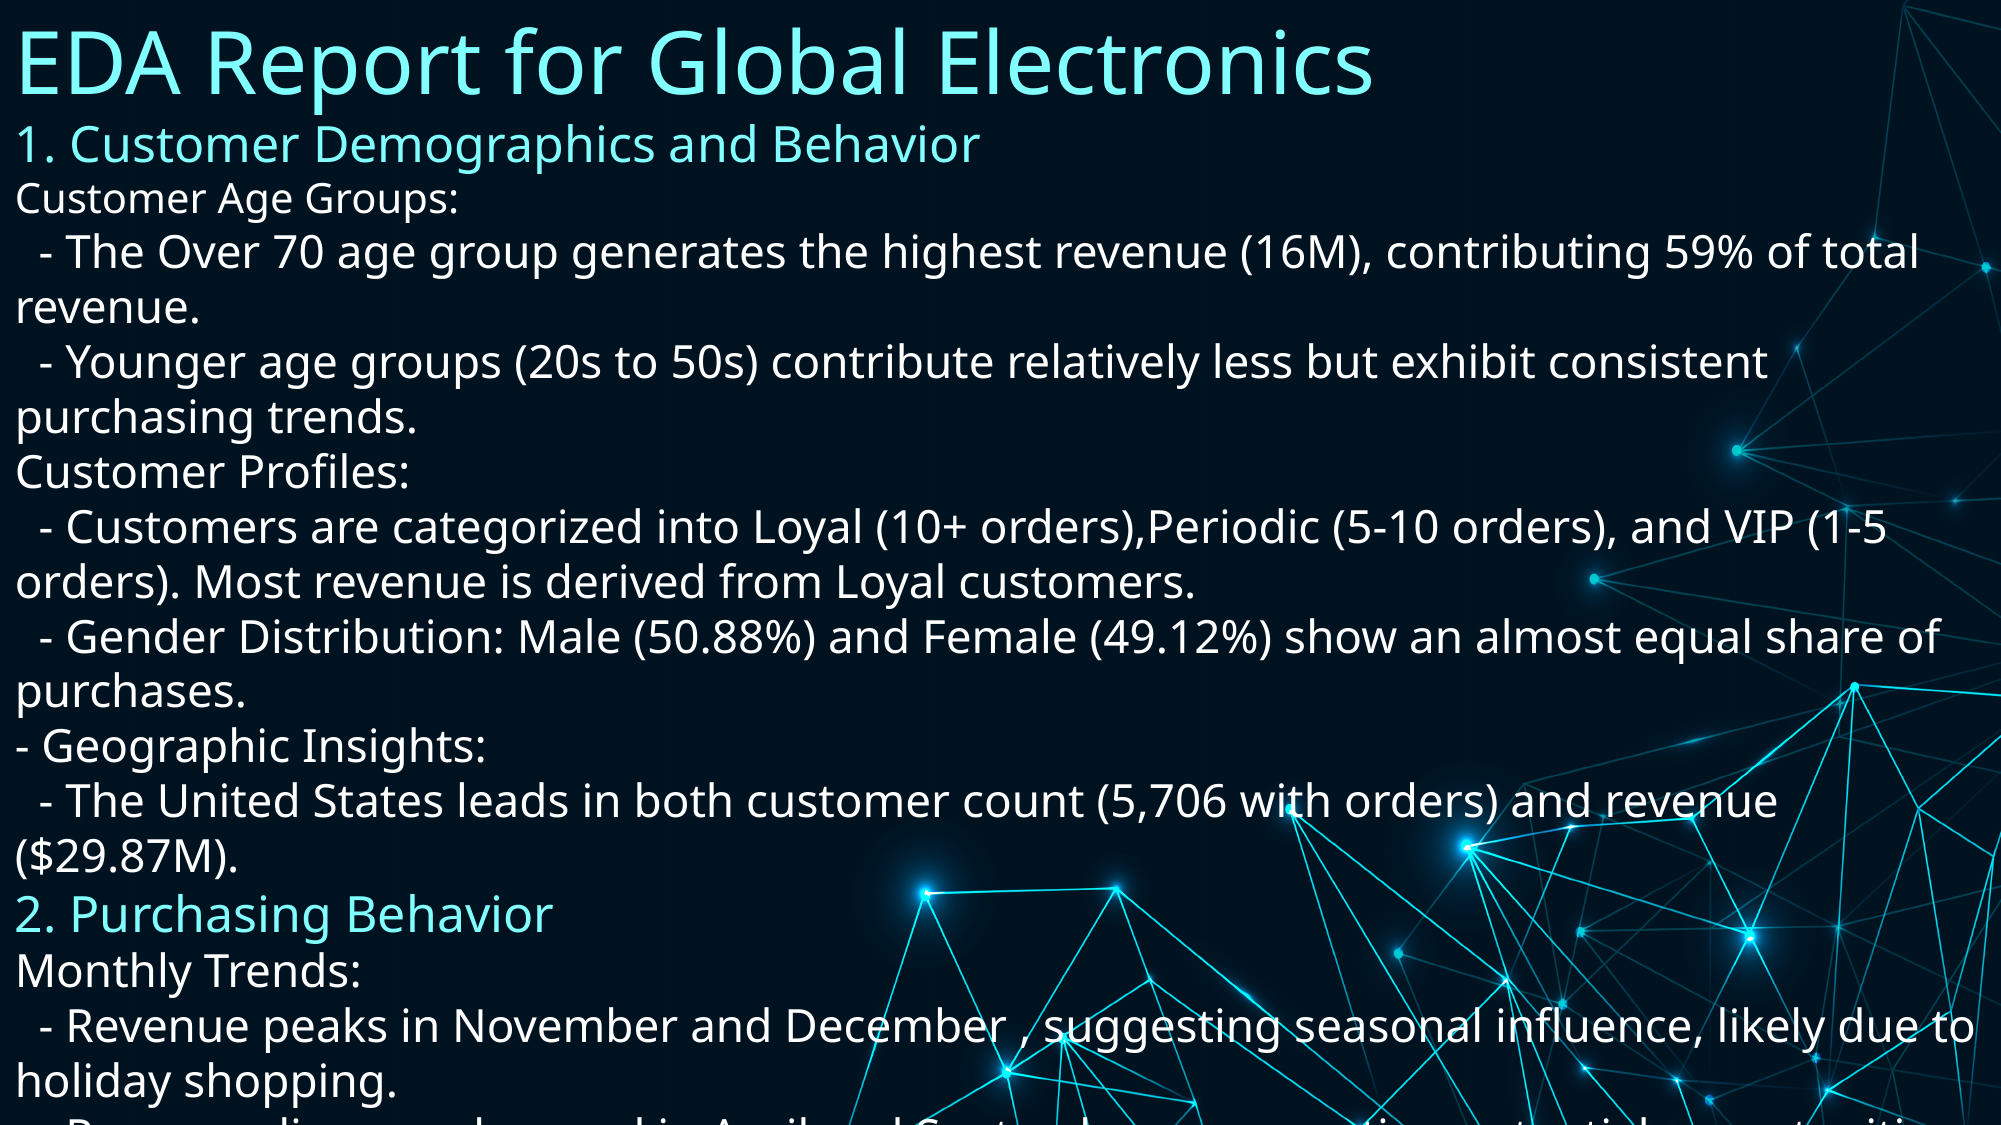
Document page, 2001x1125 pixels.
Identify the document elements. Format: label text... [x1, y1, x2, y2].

text_box EDA Report for Global Electronics 1. Customer Demographics and Behavior Customer Age Groups: - The Over 70 age group generates the highest revenue (16M), contributing 59% of total revenue. - Younger age groups (20s to 50s) contribute relatively less but exhibit consistent purchasing trends. Customer Profiles: - Customers are categorized into Loyal (10+ orders),Periodic (5-10 orders), and VIP (1-5 orders). Most revenue is derived from Loyal customers. - Gender Distribution: Male (50.88%) and Female (49.12%) show an almost equal share of purchases. - Geographic Insights: - The United States leads in both customer count (5,706 with orders) and revenue ($29.87M). 2. Purchasing Behavior Monthly Trends: - Revenue peaks in November and December , suggesting seasonal influence, likely due to holiday shopping. - Revenue dips are observed in April and September, representing potential opportunities for targeted campaigns. Day of the Week: - Saturday exhibits higher revenue, indicating customer preference for weekend shopping. [0, 0, 2000, 1125]
